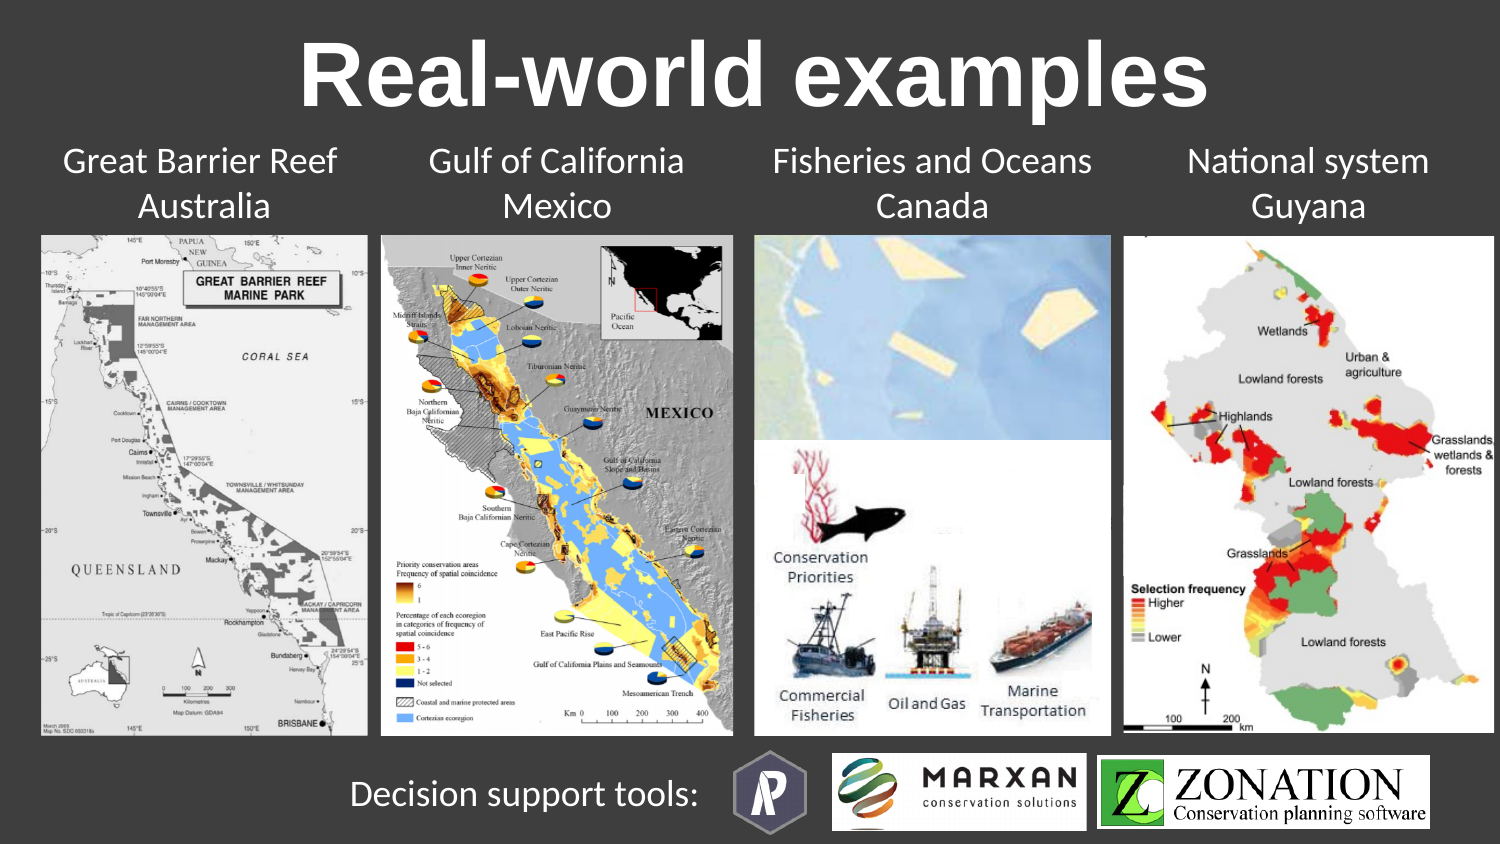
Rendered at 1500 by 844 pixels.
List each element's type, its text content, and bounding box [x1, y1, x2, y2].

picture [380, 235, 734, 736]
picture [831, 752, 1087, 832]
text_box Gulf of California Mexico [395, 128, 719, 233]
text_box Great Barrier Reef Australia [43, 128, 366, 233]
picture [40, 235, 369, 736]
text_box National system Guyana [1109, 128, 1500, 234]
picture [1097, 755, 1431, 829]
text_box Fisheries and Oceans Canada [733, 128, 1109, 234]
picture [732, 749, 807, 835]
title Real-world examples [80, 0, 1430, 139]
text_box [754, 235, 1112, 736]
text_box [1123, 235, 1495, 734]
text_box Decision support tools: [335, 761, 727, 822]
